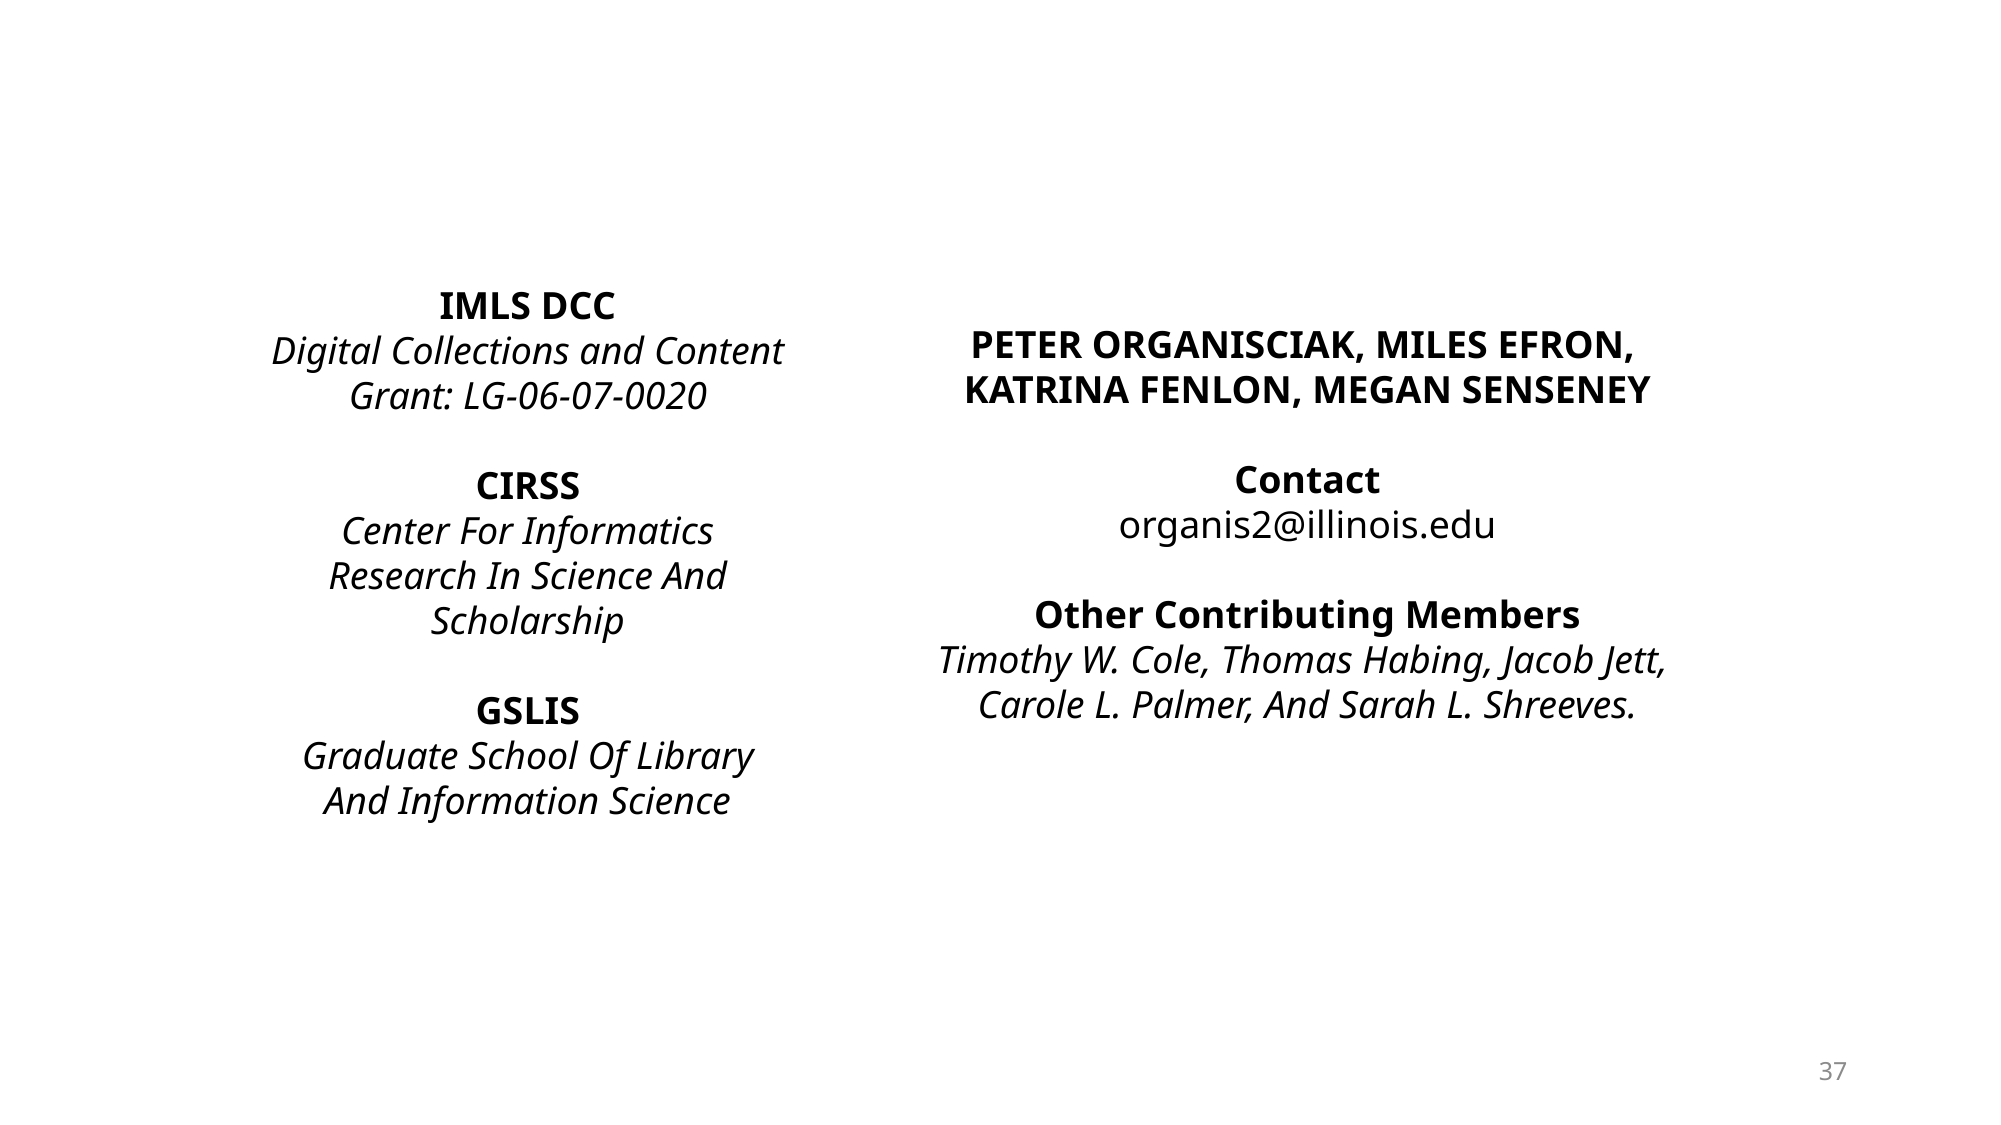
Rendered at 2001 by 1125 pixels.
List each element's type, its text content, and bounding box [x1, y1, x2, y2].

slide_number 37 [1412, 1042, 1863, 1103]
text_box PETER ORGANISCIAK, MILES EFRON, KATRINA FENLON, MEGAN SENSENEY Contact organis2@illinois.edu Other Contributing Members Timothy W. Cole, Thomas Habing, Jacob Jett, Carole L. Palmer, And Sarah L. Shreeves. [893, 313, 1722, 778]
text_box IMLS DCC Digital Collections and Content Grant: LG-06-07-0020 CIRSS Center For Informatics Research In Science And Scholarship GSLIS Graduate School Of Library And Information Science [249, 274, 806, 920]
